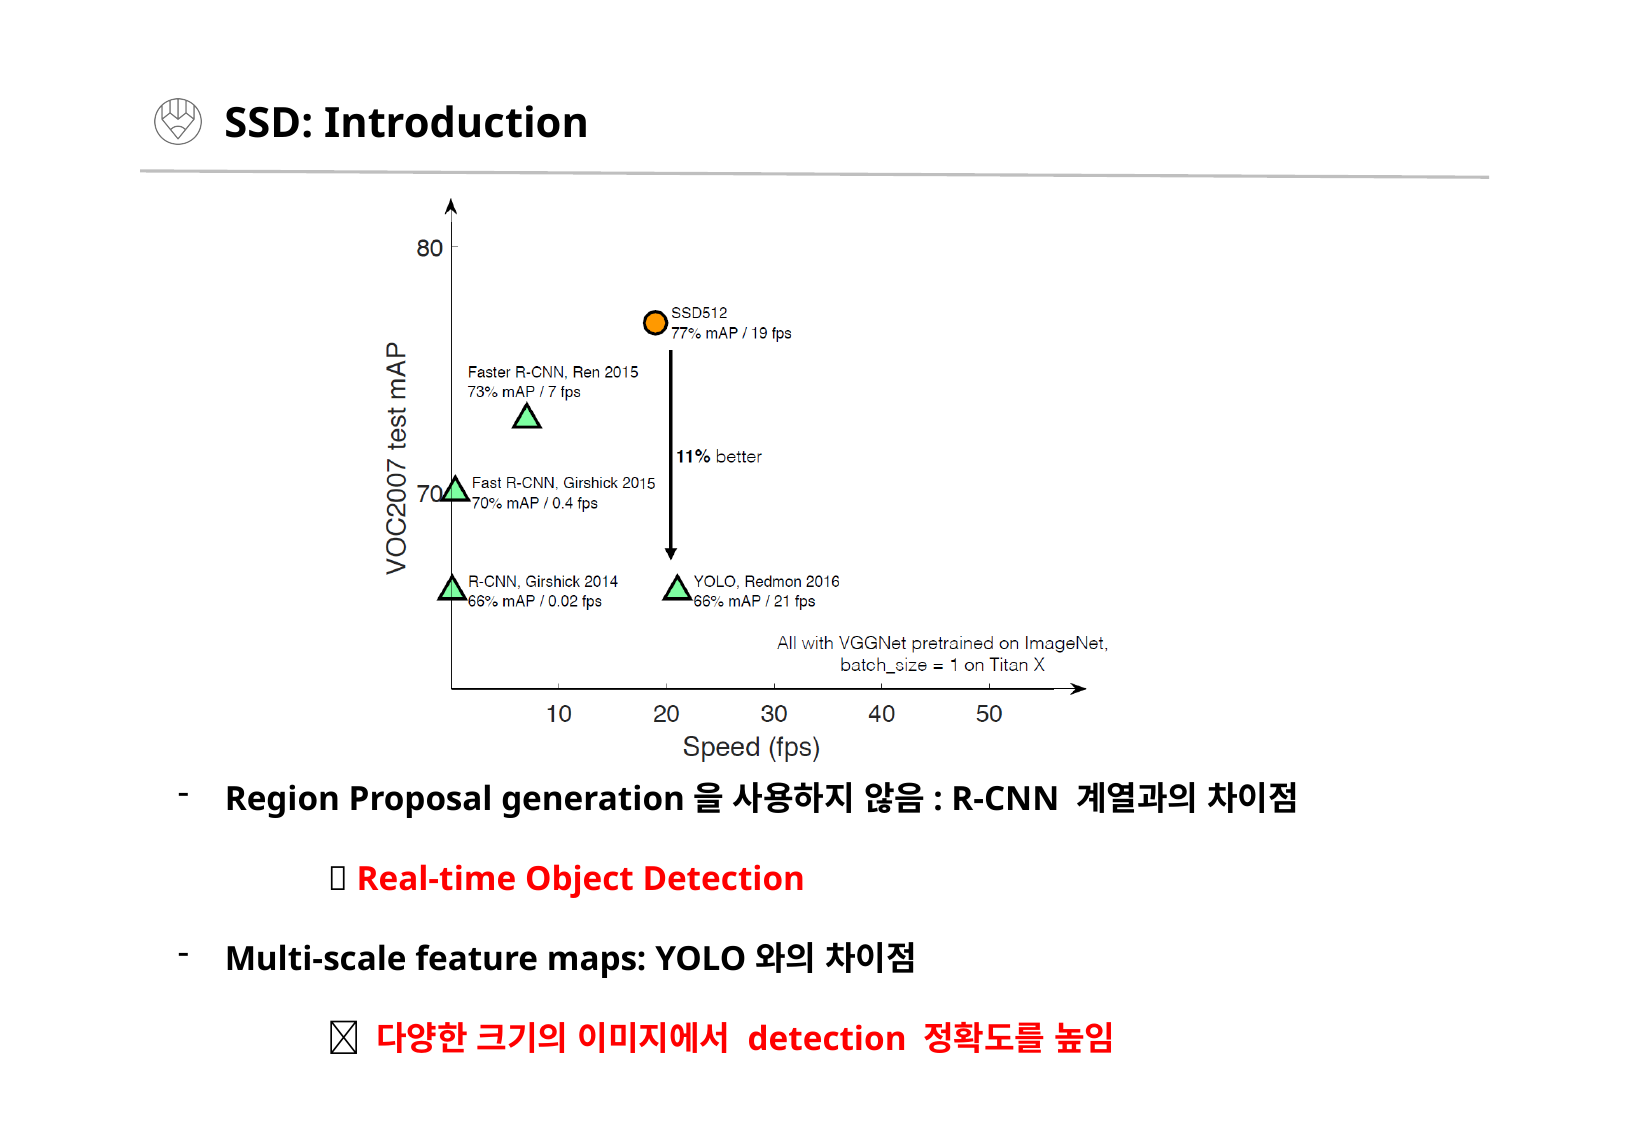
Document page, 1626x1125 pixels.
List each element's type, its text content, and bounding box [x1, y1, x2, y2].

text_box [139, 88, 1490, 178]
picture [363, 193, 1114, 765]
picture [154, 98, 202, 146]
text_box Region Proposal generation을 사용하지 않음: R-CNN 계열과의 차이점  Real-time Object Detection Multi-scale feature maps: YOLO와의 차이점  다양한 크기의 이미지에서 detection 정확도를 높임 [163, 729, 1315, 1125]
